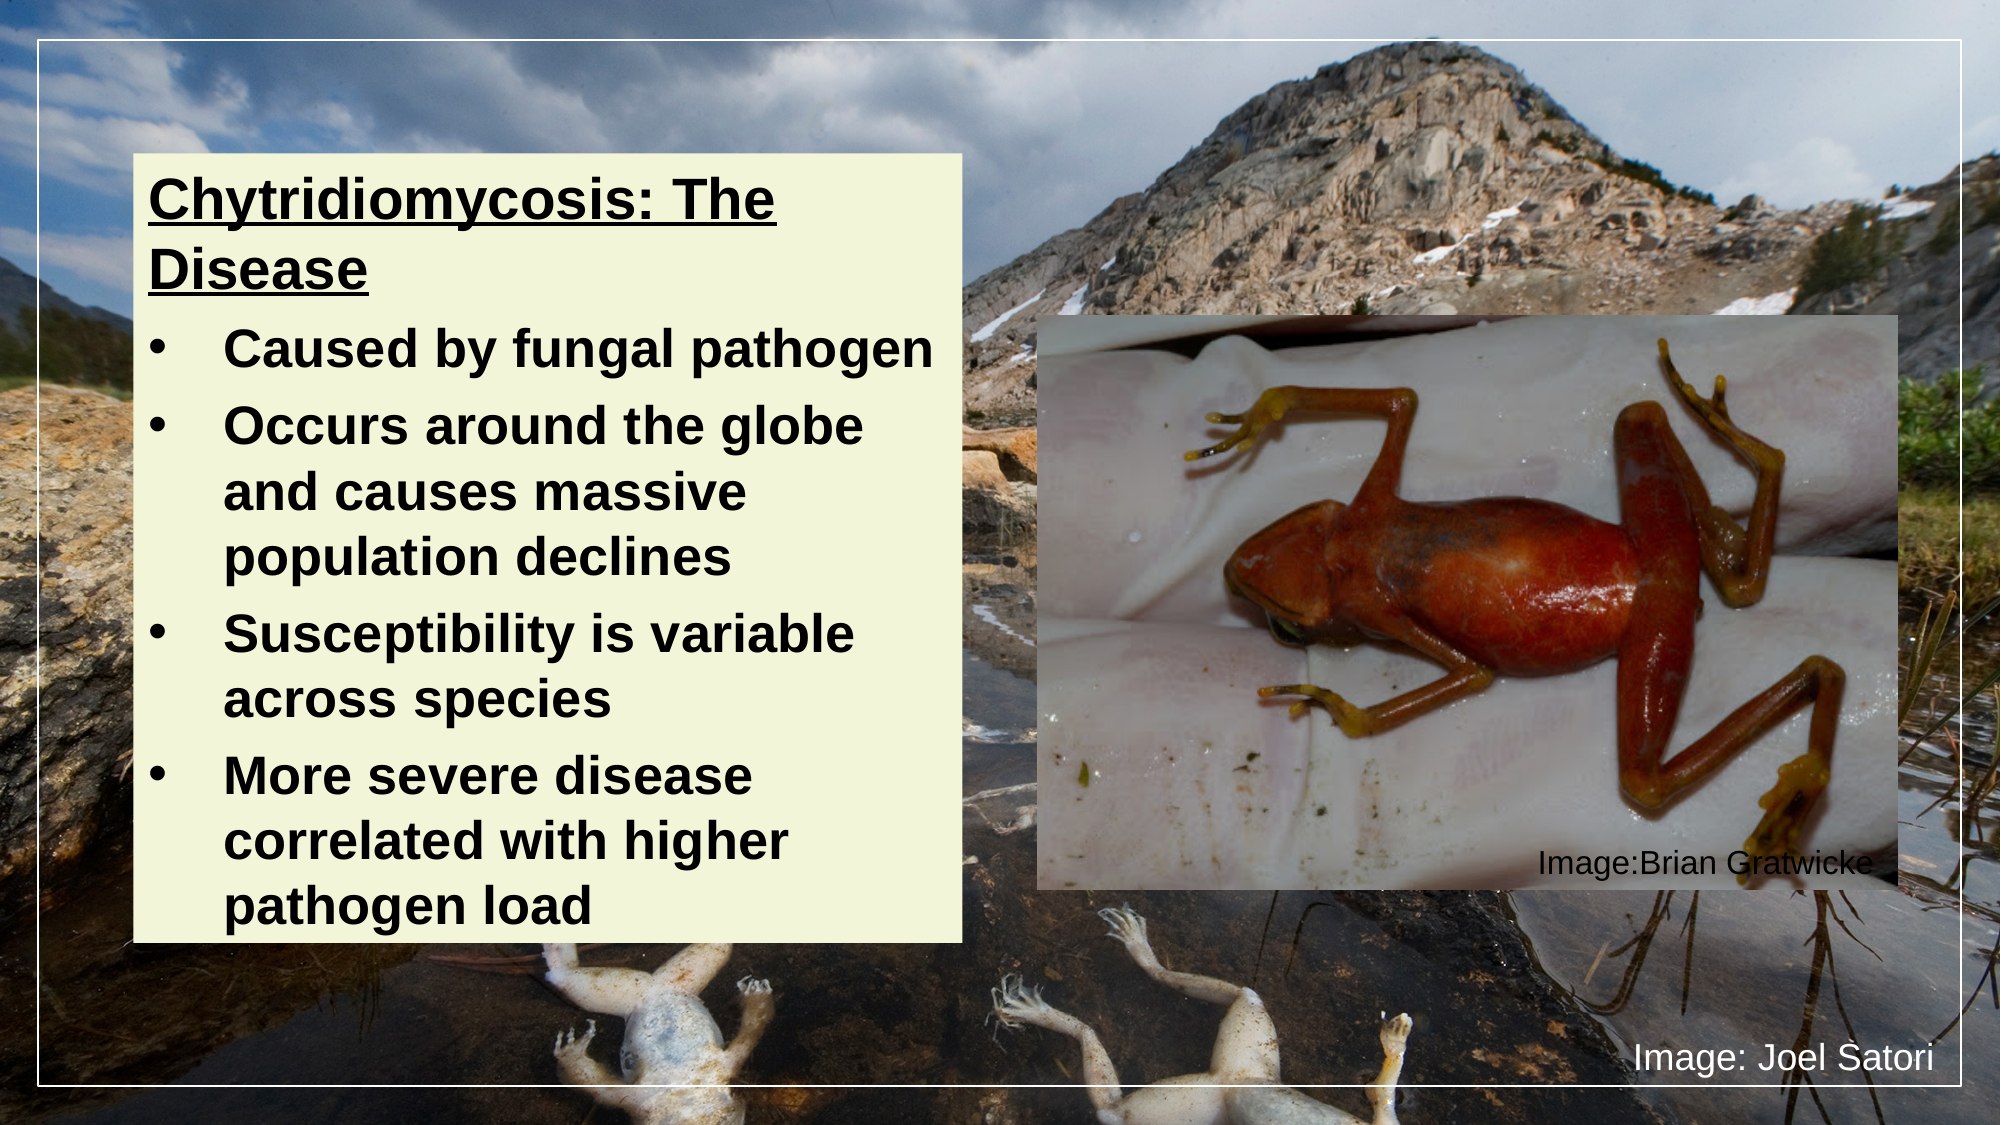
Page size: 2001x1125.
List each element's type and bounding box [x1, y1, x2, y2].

list [0, 0, 2000, 1125]
text_box [1037, 314, 1898, 890]
